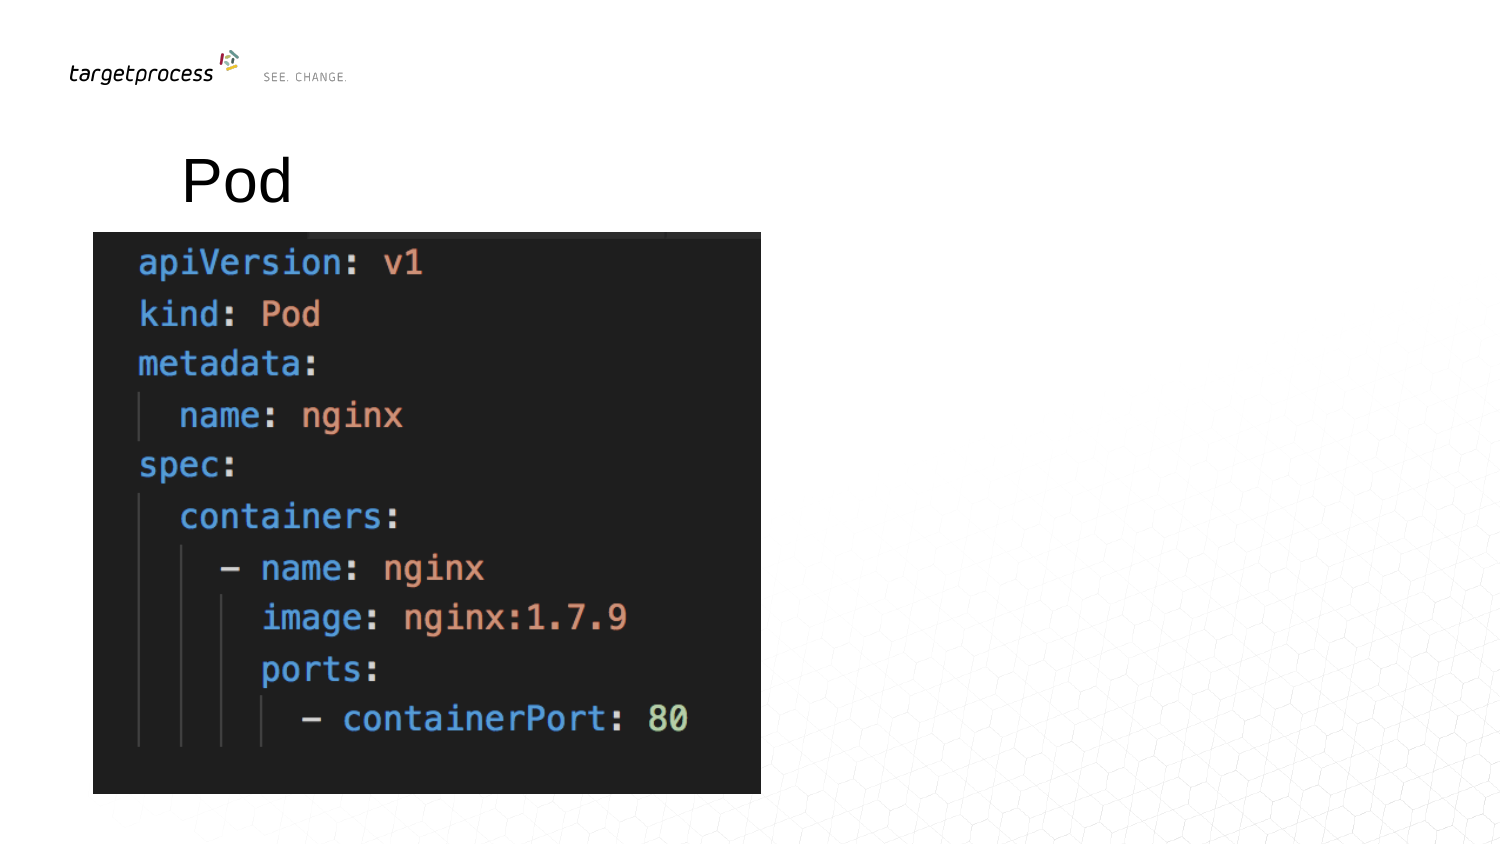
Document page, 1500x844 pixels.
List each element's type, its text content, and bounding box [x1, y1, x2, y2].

text_box Pod [166, 125, 1046, 233]
picture [0, 0, 1500, 844]
